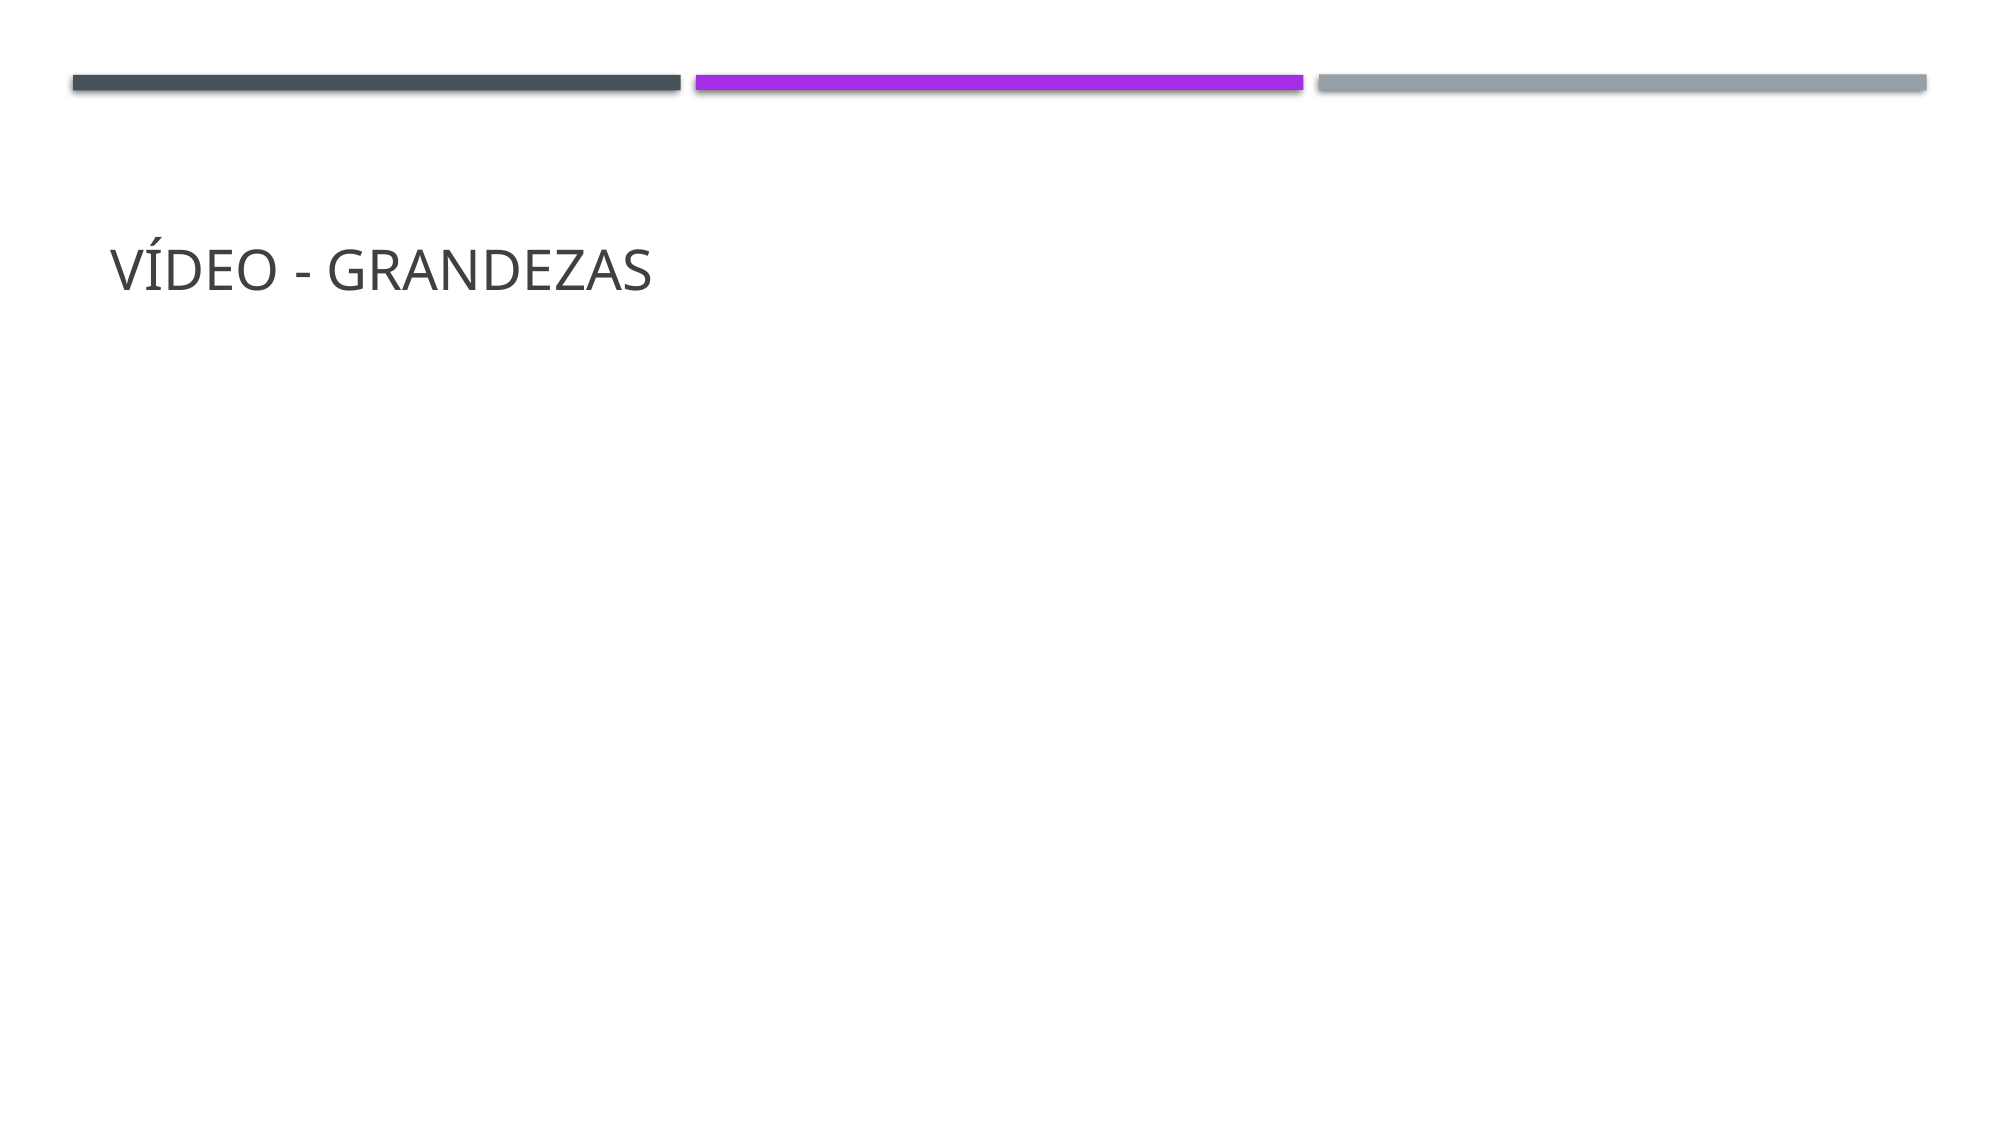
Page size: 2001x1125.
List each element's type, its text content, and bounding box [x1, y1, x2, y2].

title Vídeo - grandezas [95, 115, 1905, 311]
